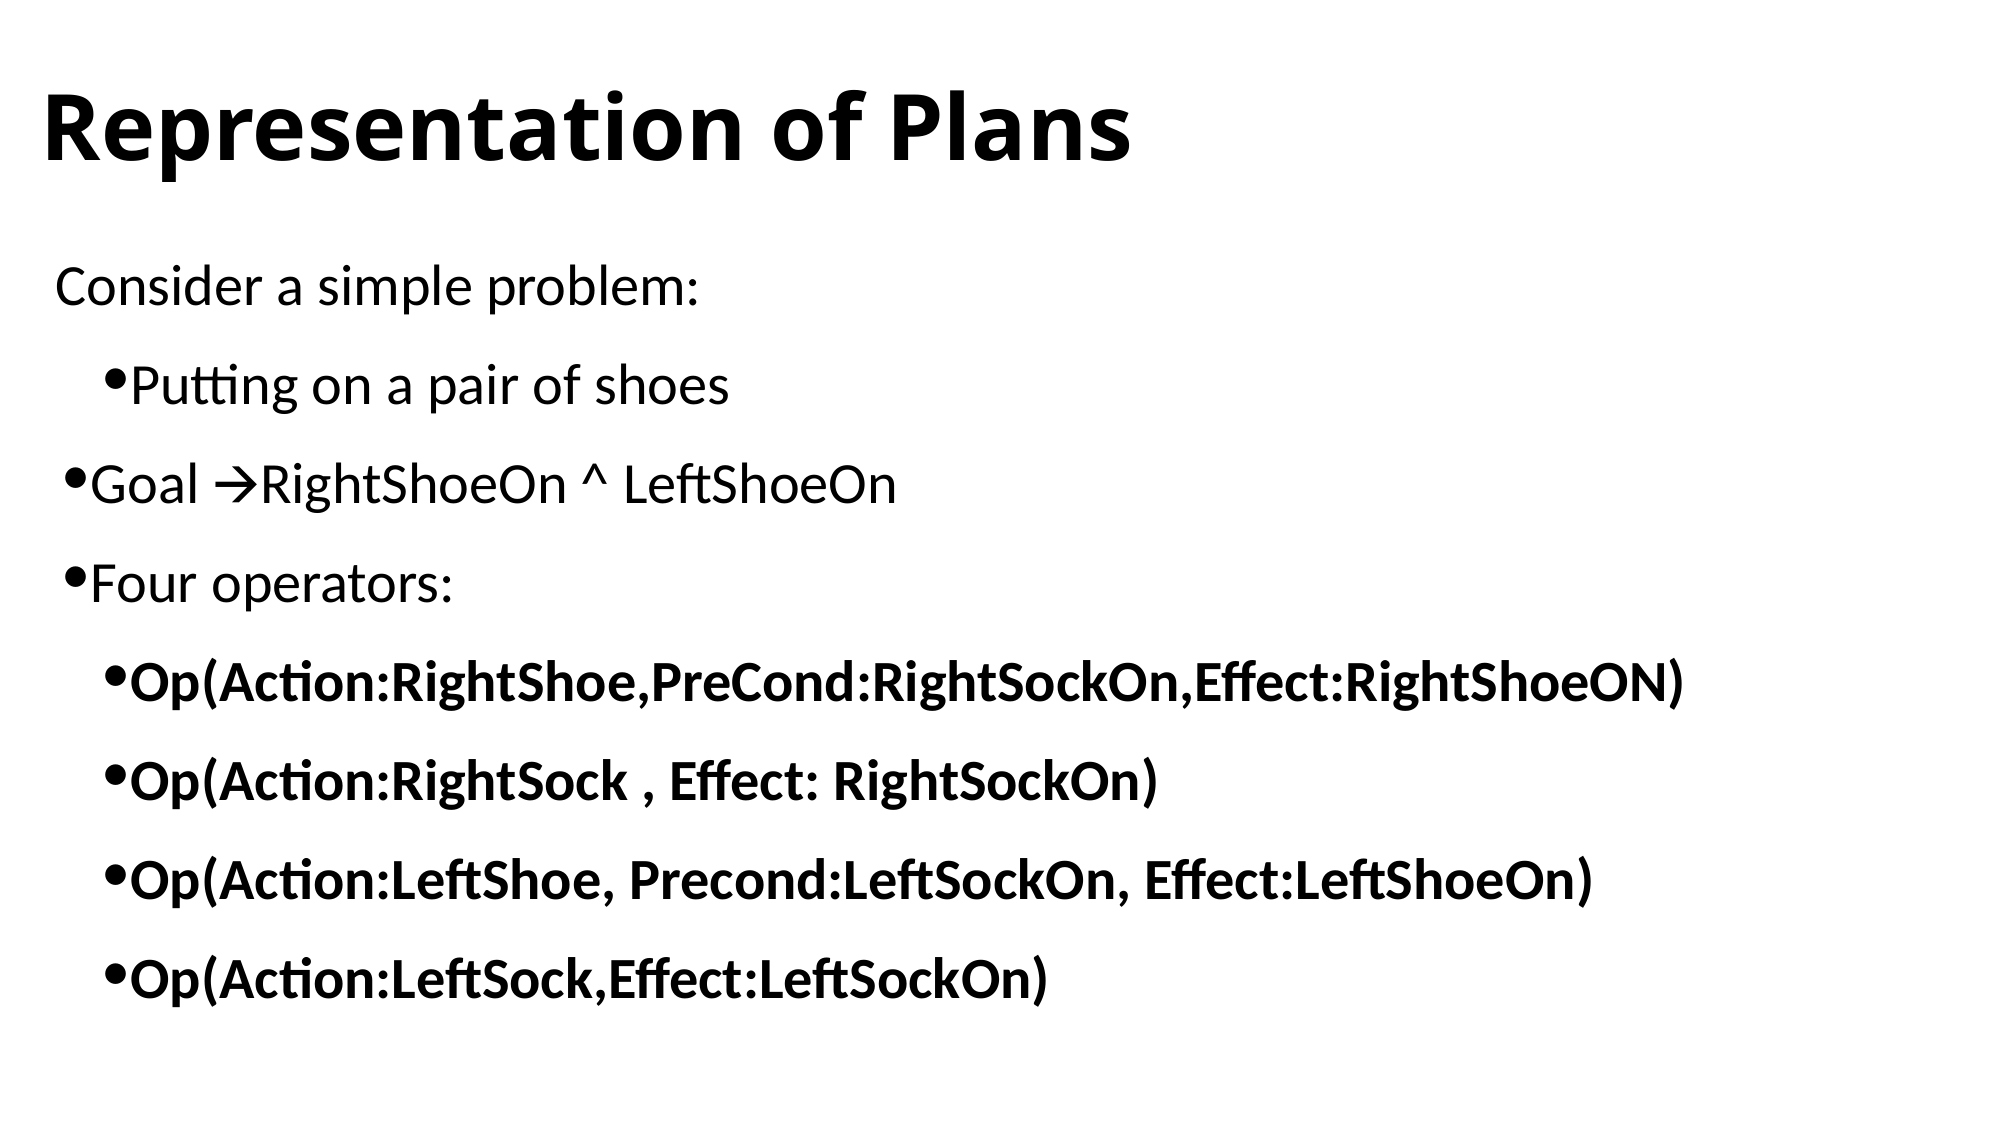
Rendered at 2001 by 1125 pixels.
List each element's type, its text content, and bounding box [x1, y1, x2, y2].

text_box Consider a simple problem: Putting on a pair of shoes Goal 🡪RightShoeOn ^ LeftShoeOn Four operators: Op(Action:RightShoe,PreCond:RightSockOn,Effect:RightShoeON) Op(Action:RightSock , Effect: RightSockOn) Op(Action:LeftShoe, Precond:LeftSockOn, Effect:LeftShoeOn) Op(Action:LeftSock,Effect:LeftSockOn) [40, 239, 1939, 1018]
title Representation of Plans [40, 21, 1766, 239]
